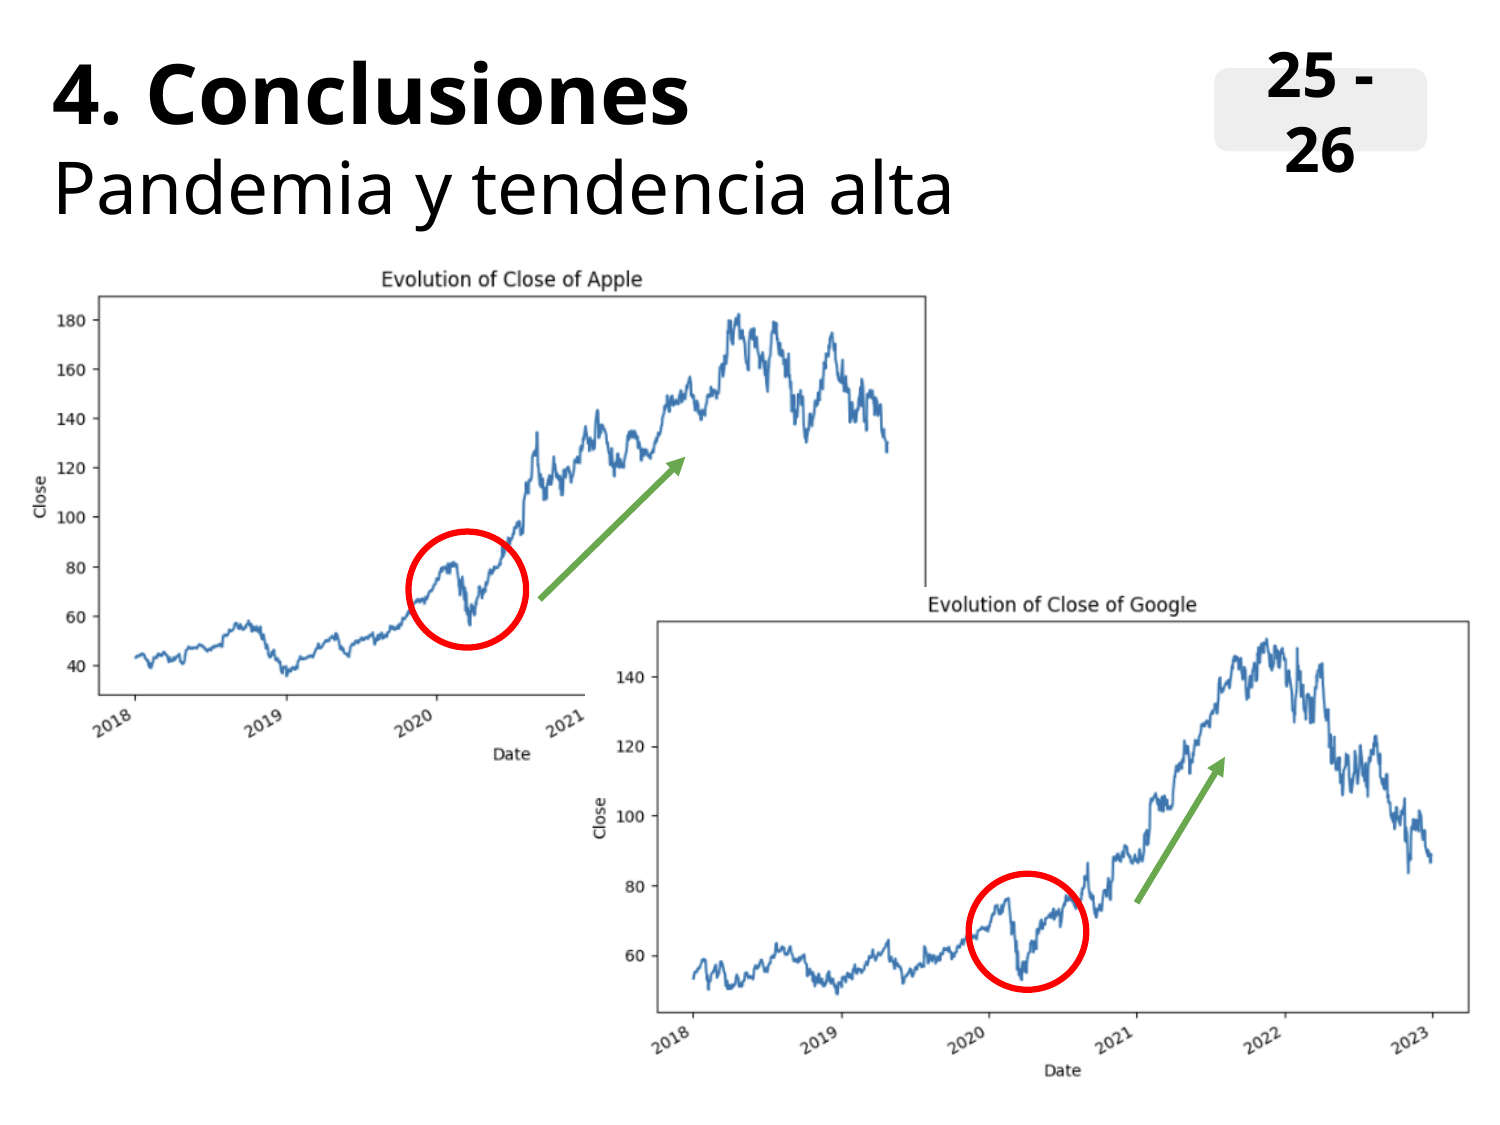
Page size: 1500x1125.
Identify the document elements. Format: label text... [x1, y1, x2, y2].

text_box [1136, 756, 1226, 904]
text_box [539, 456, 686, 600]
text_box 25 - 26 [1214, 68, 1428, 152]
picture [21, 260, 1497, 1090]
text_box 4. Conclusiones Pandemia y tendencia alta [37, 26, 1441, 244]
